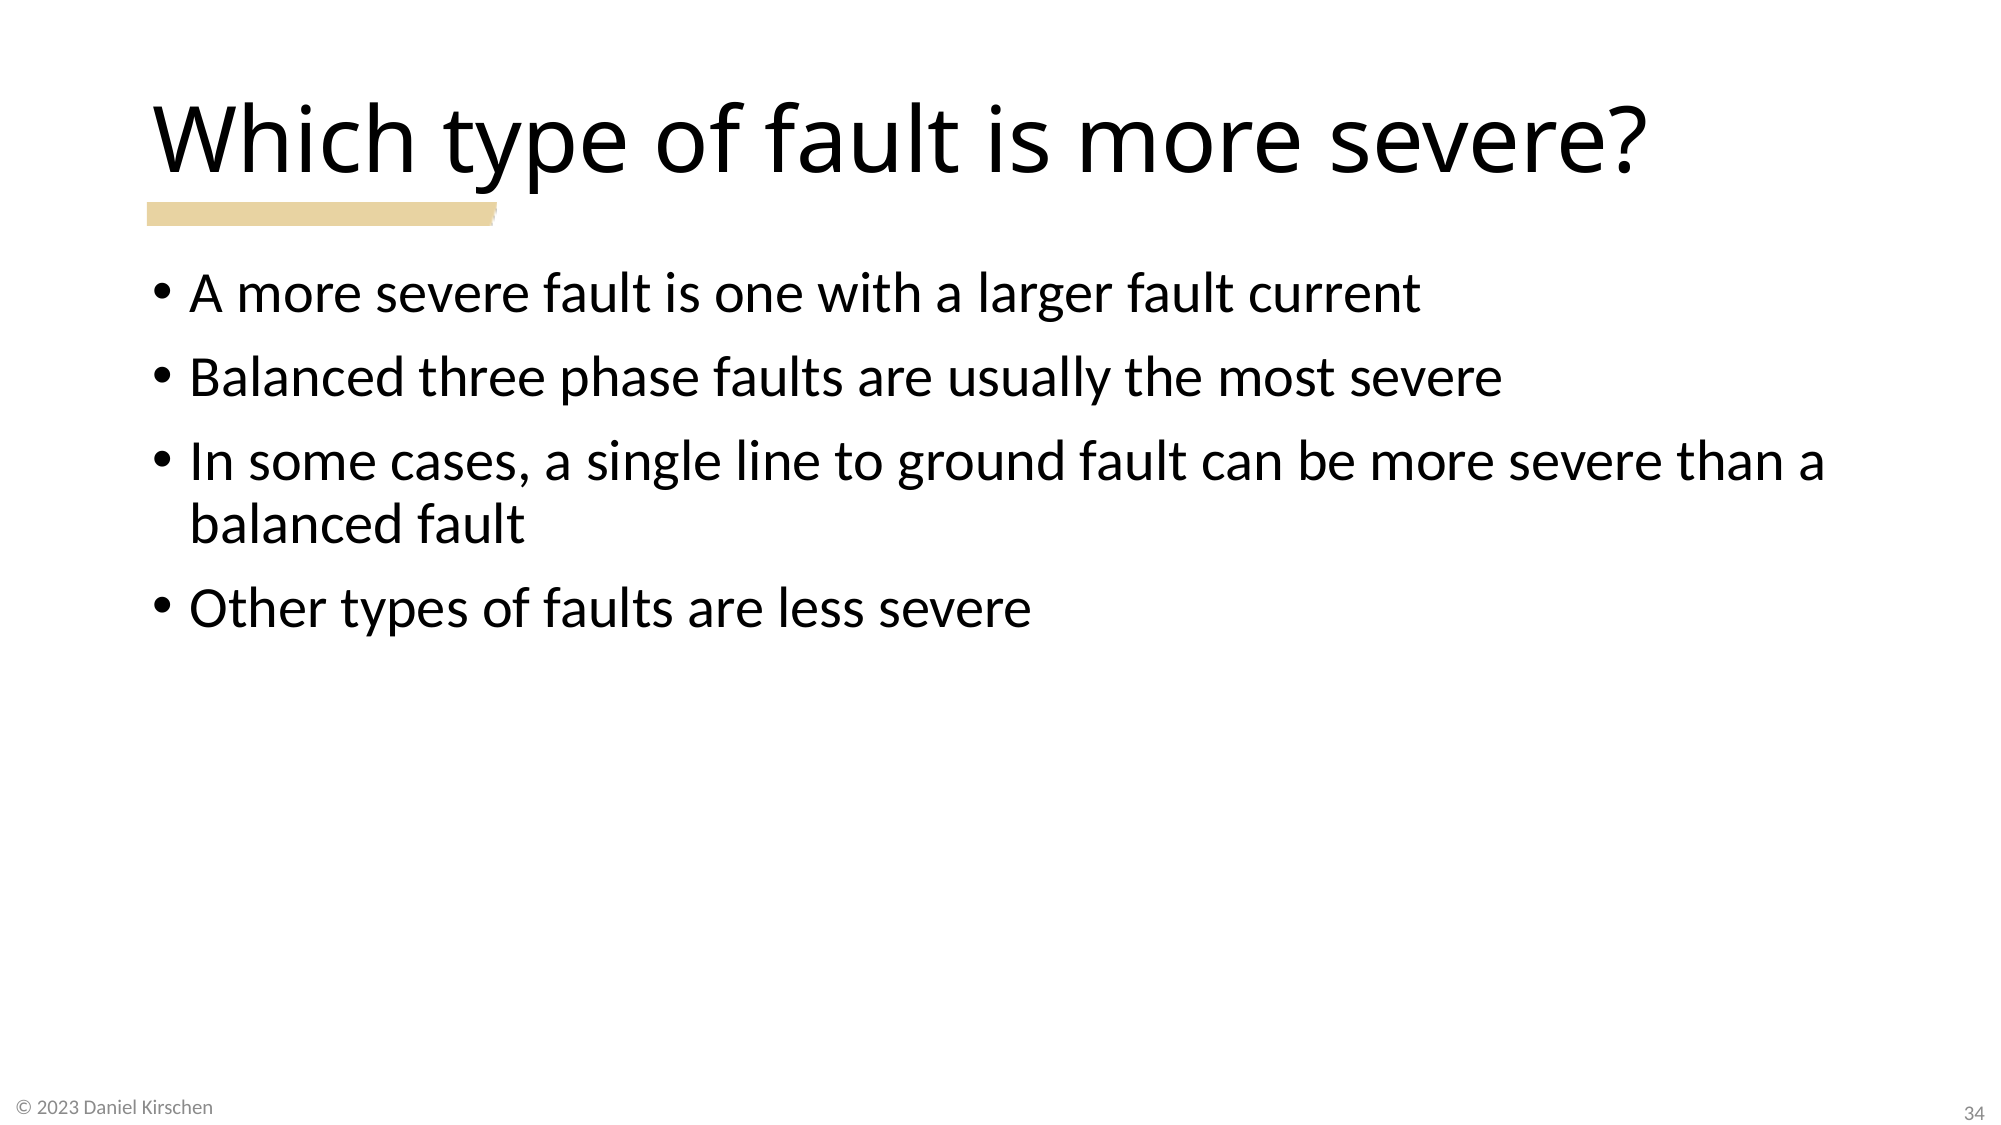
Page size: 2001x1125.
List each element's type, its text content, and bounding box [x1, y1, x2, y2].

slide_number 34 [1550, 1088, 2000, 1125]
list A more severe fault is one with a larger fault current Balanced three phase faults are usually the most severe In some cases, a single line to ground fault can be more severe than a balanced fault Other types of faults are less severe [137, 255, 1863, 1014]
slide_number © 2023 Daniel Kirschen [0, 1080, 517, 1125]
title Which type of fault is more severe? [137, 59, 1863, 226]
